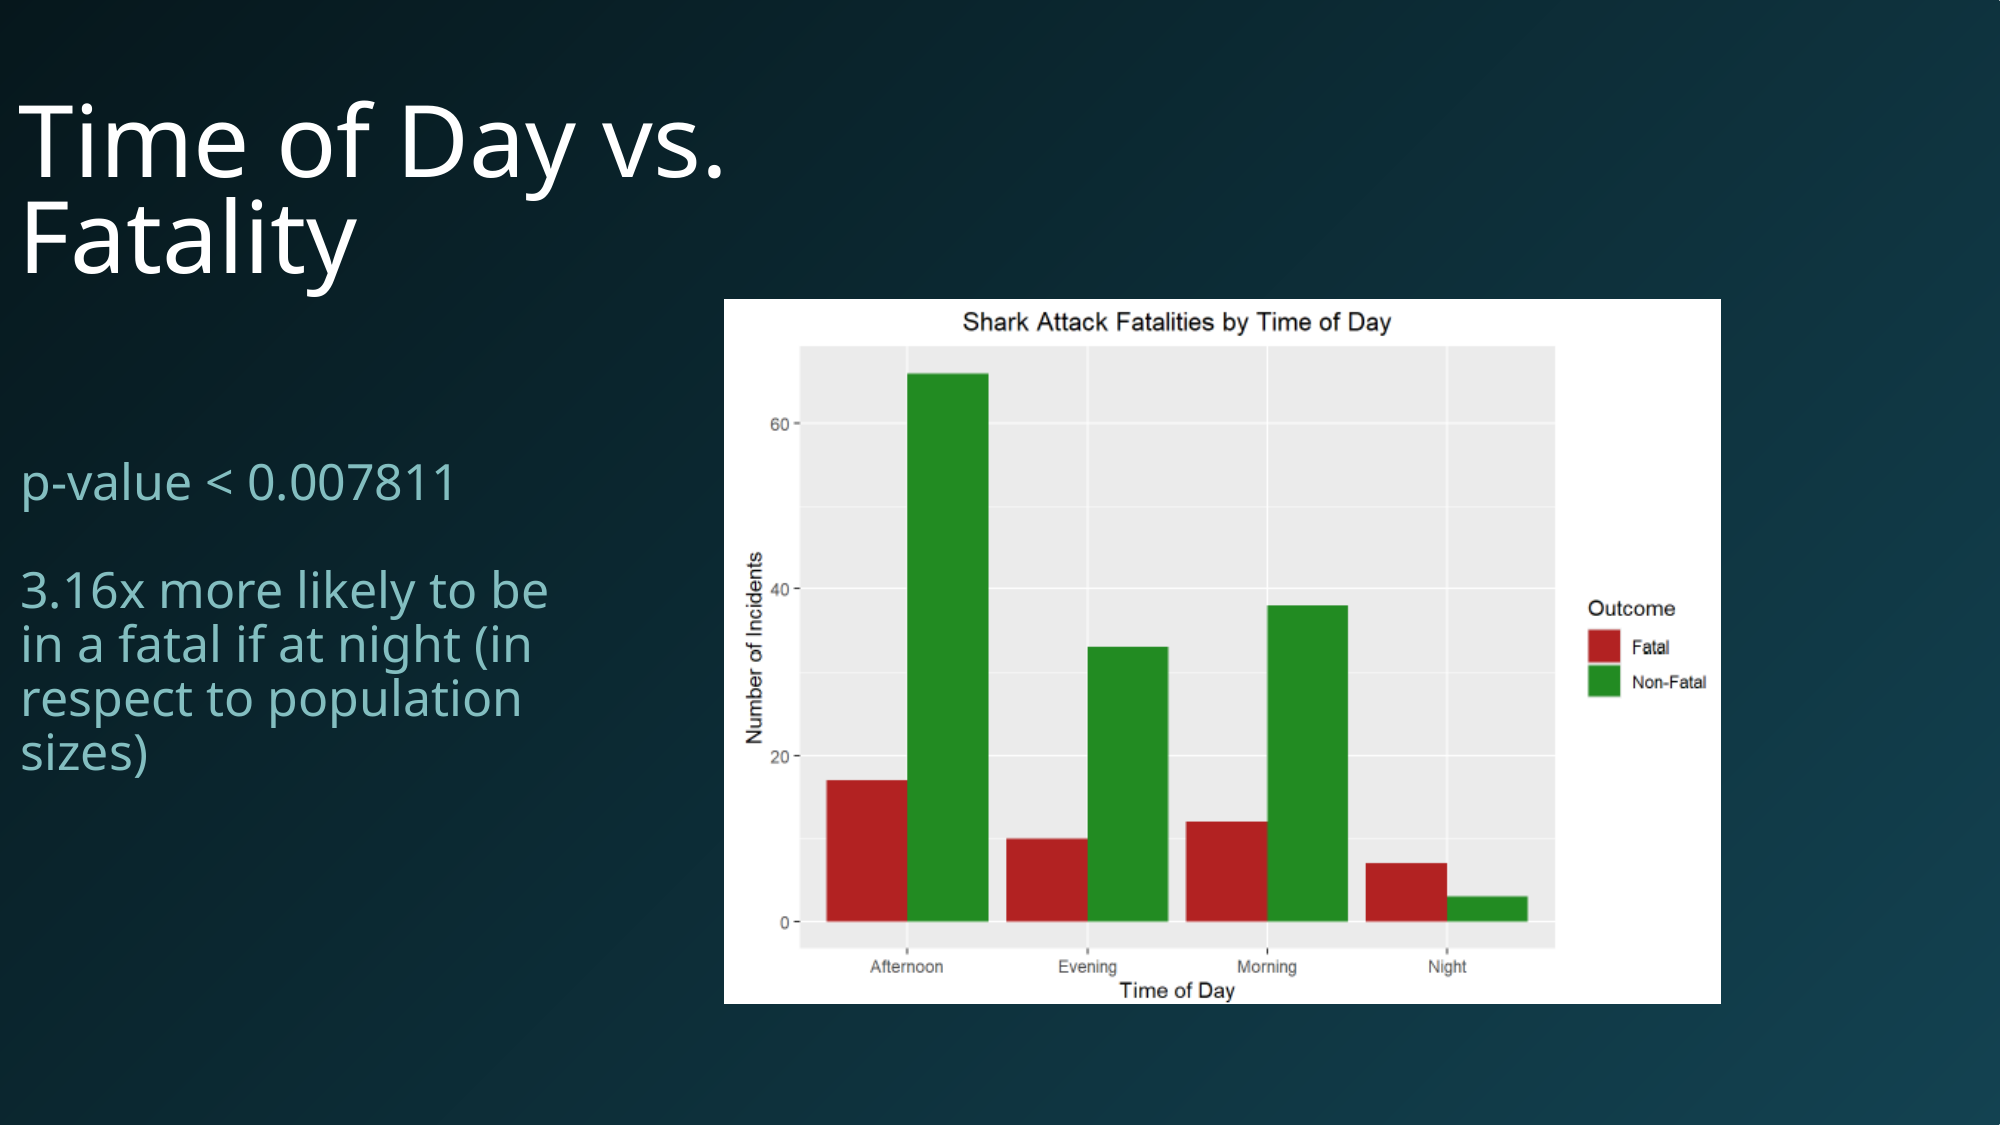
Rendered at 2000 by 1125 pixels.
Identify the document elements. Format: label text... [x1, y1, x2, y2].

title Time of Day vs. Fatality [3, 0, 879, 300]
picture [724, 299, 1721, 1004]
list p-value < 0.007811 3.16x more likely to be in a fatal if at night (in respect to population sizes) [5, 450, 581, 825]
